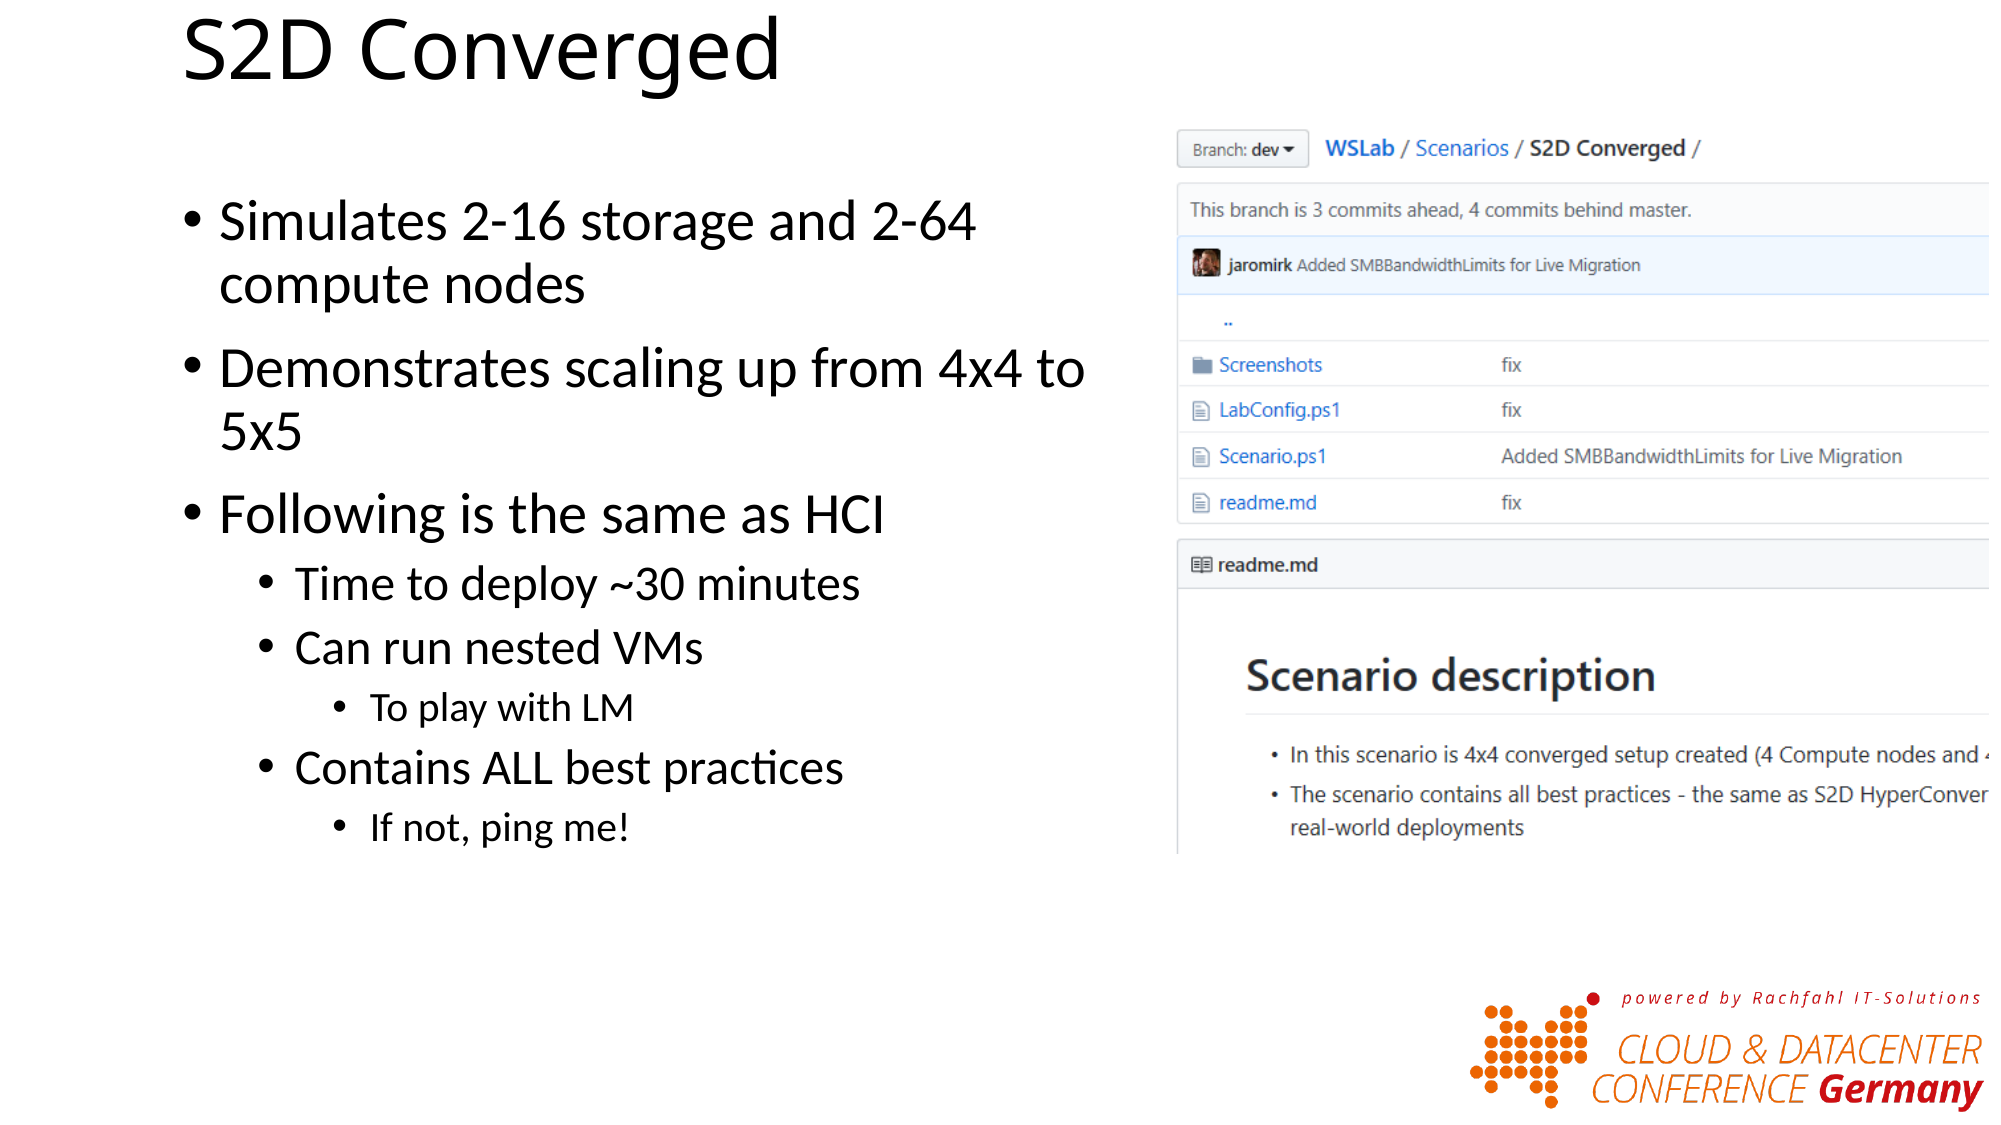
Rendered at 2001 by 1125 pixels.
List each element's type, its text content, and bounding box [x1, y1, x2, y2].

title S2D Converged [167, 0, 1893, 155]
picture [1419, 934, 2001, 1125]
picture [1169, 115, 1989, 854]
list Simulates 2-16 storage and 2-64 compute nodes Demonstrates scaling up from 4x4 to 5x5 Following is the same as HCI Time to deploy ~30 minutes Can run nested VMs To play with LM Contains ALL best practices If not, ping me! [167, 182, 1156, 973]
